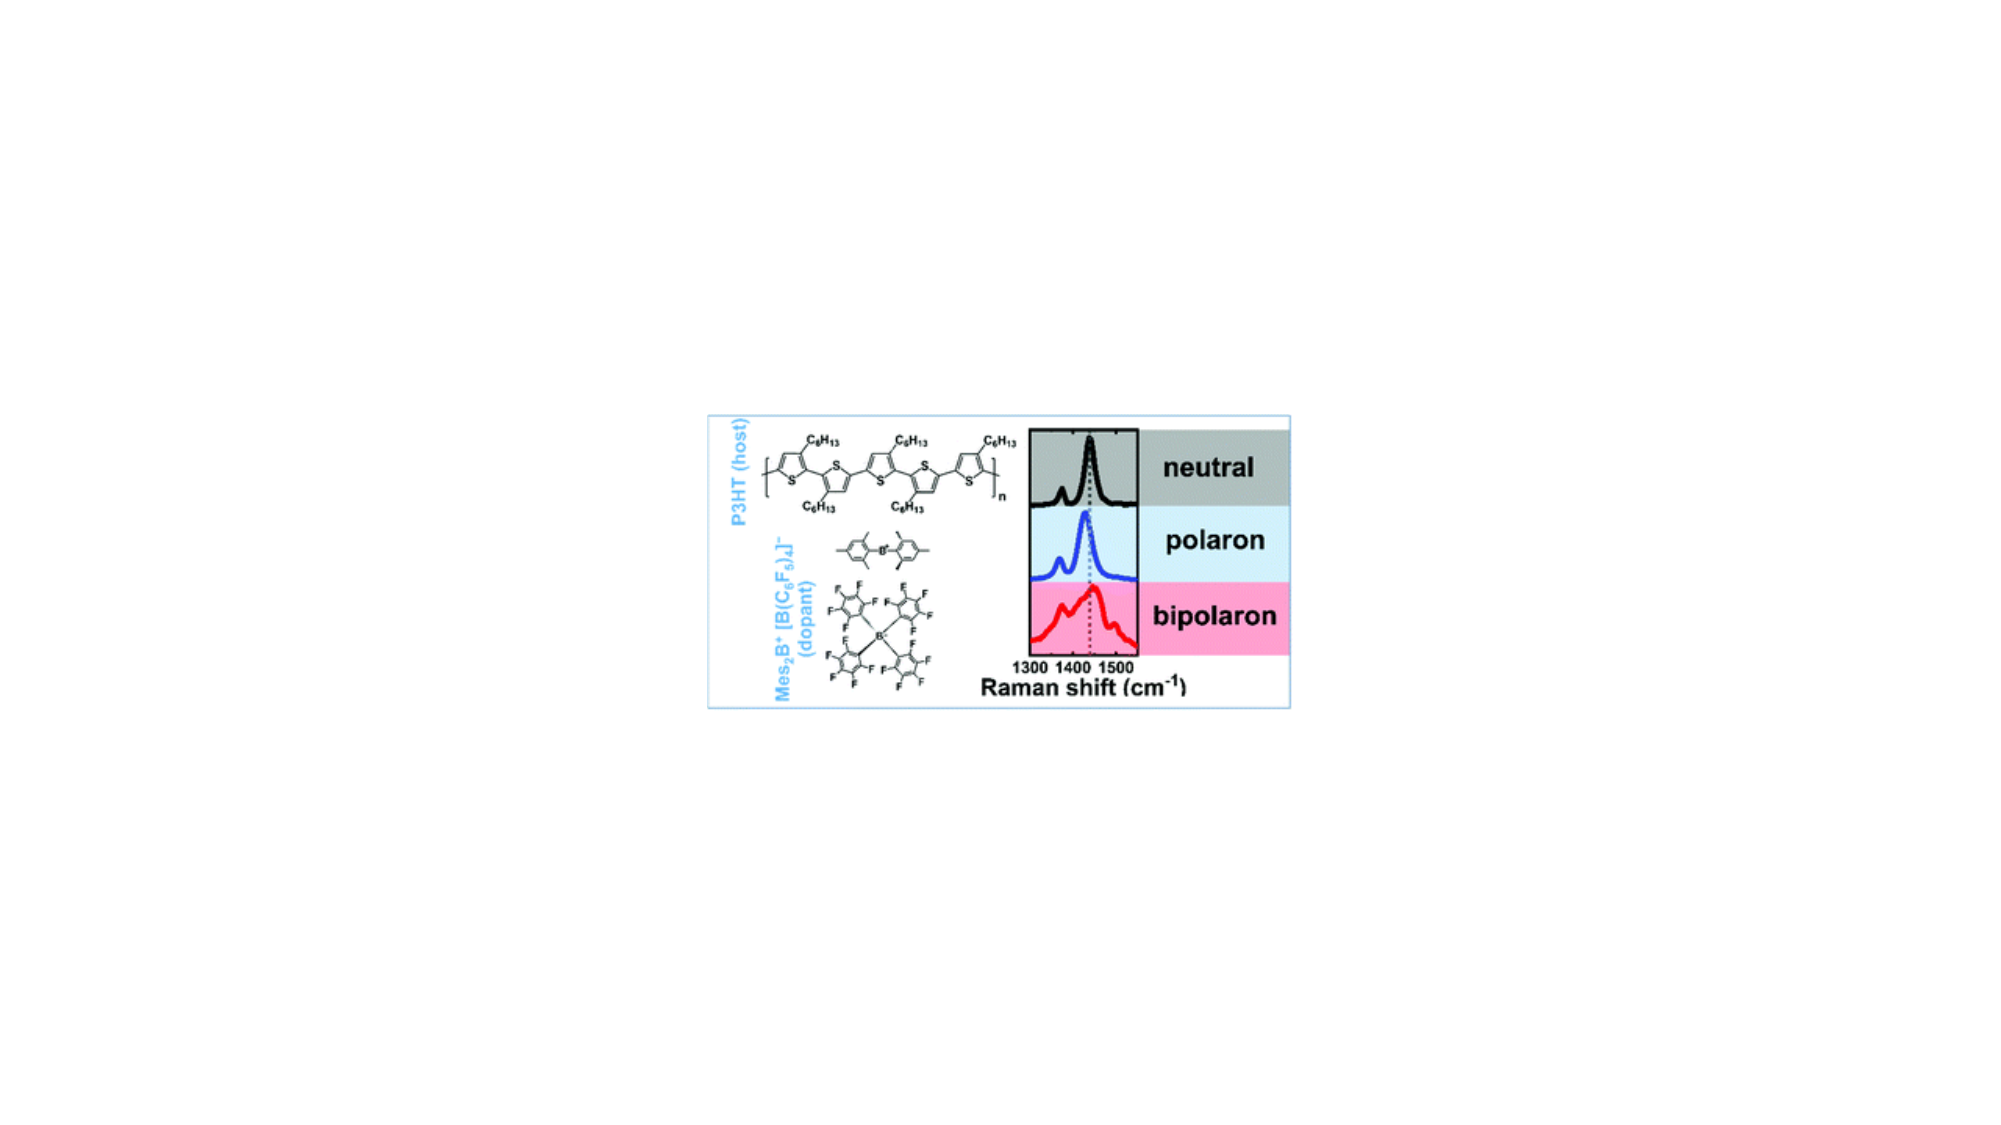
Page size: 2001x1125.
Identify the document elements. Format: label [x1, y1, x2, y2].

picture [706, 414, 1293, 711]
